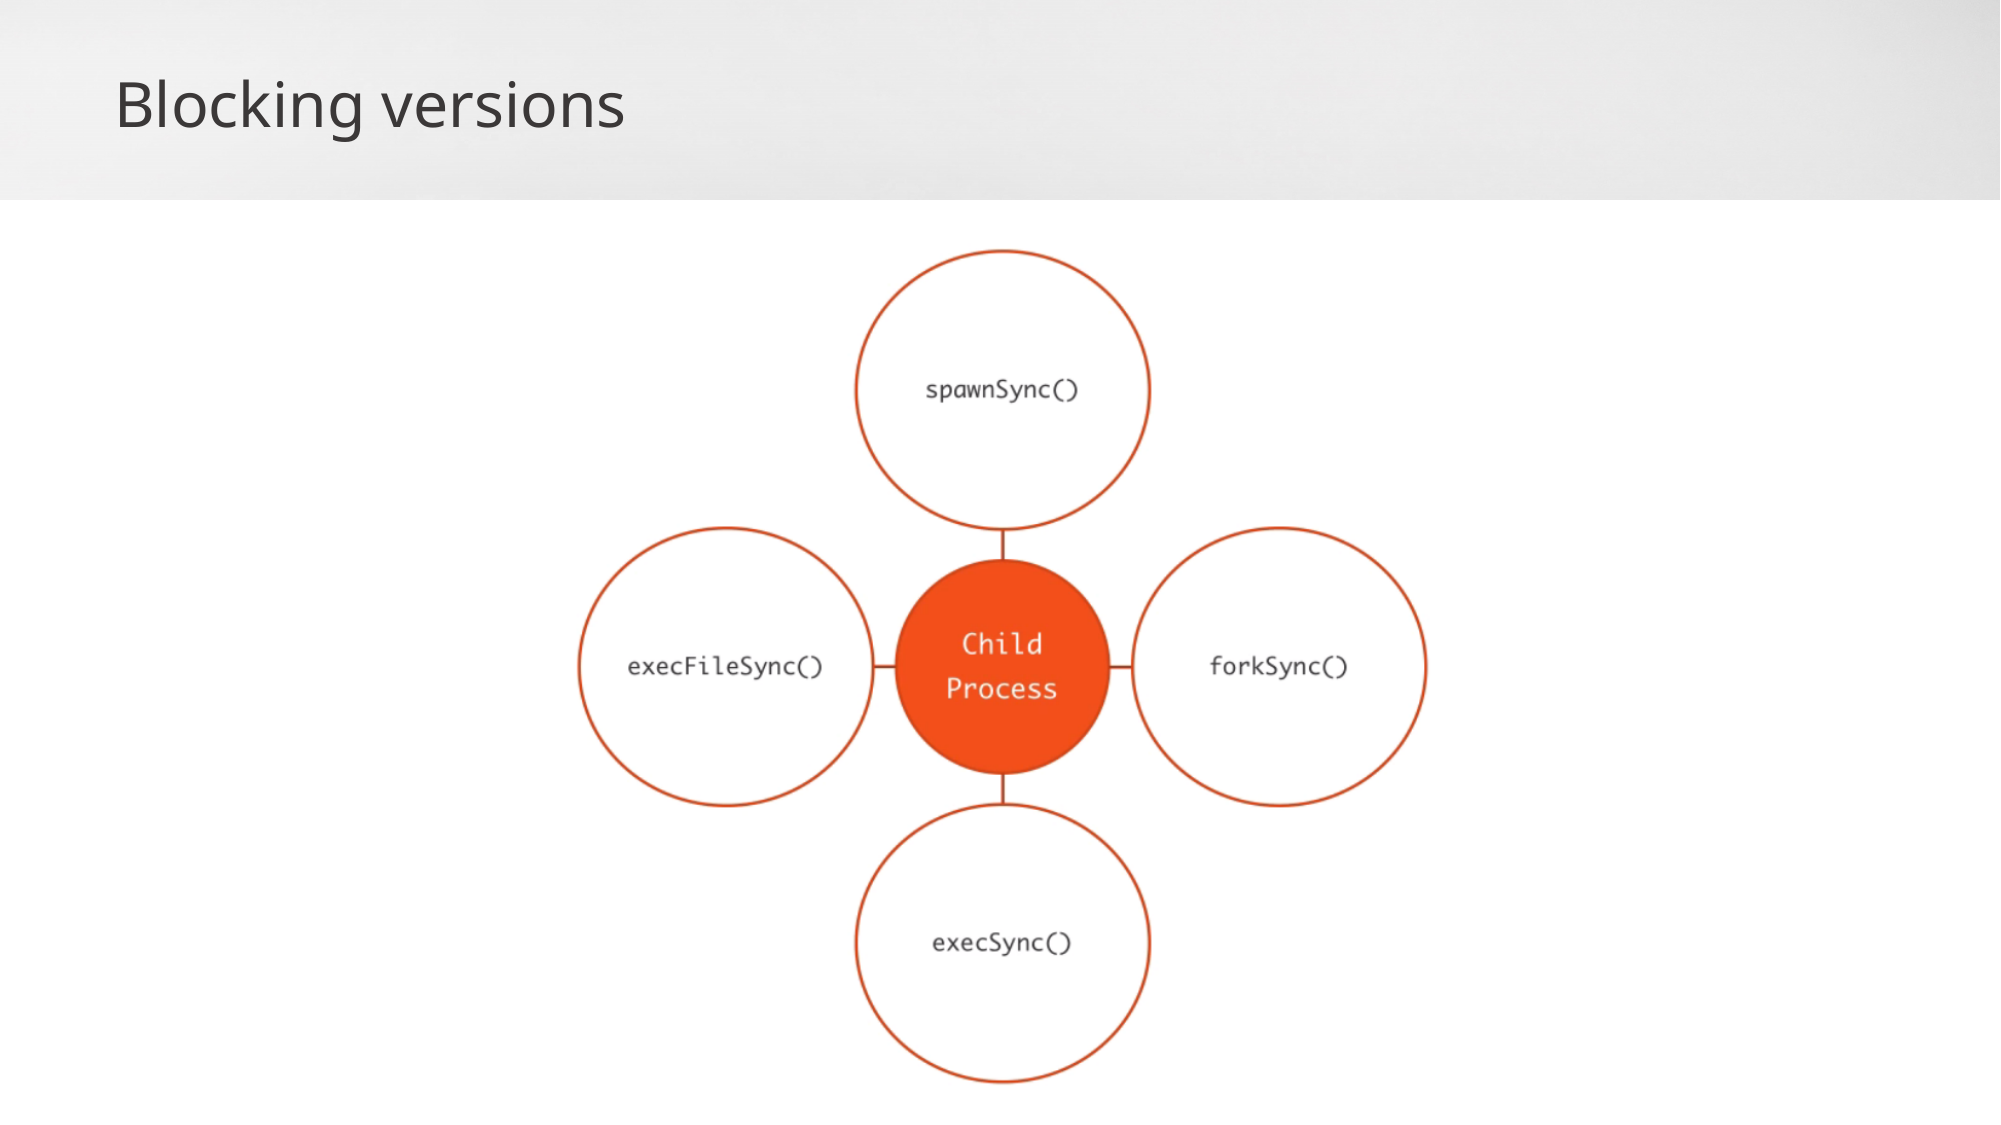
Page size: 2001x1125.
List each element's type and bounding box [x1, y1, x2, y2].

picture [512, 237, 1488, 1098]
picture [0, 0, 2000, 200]
